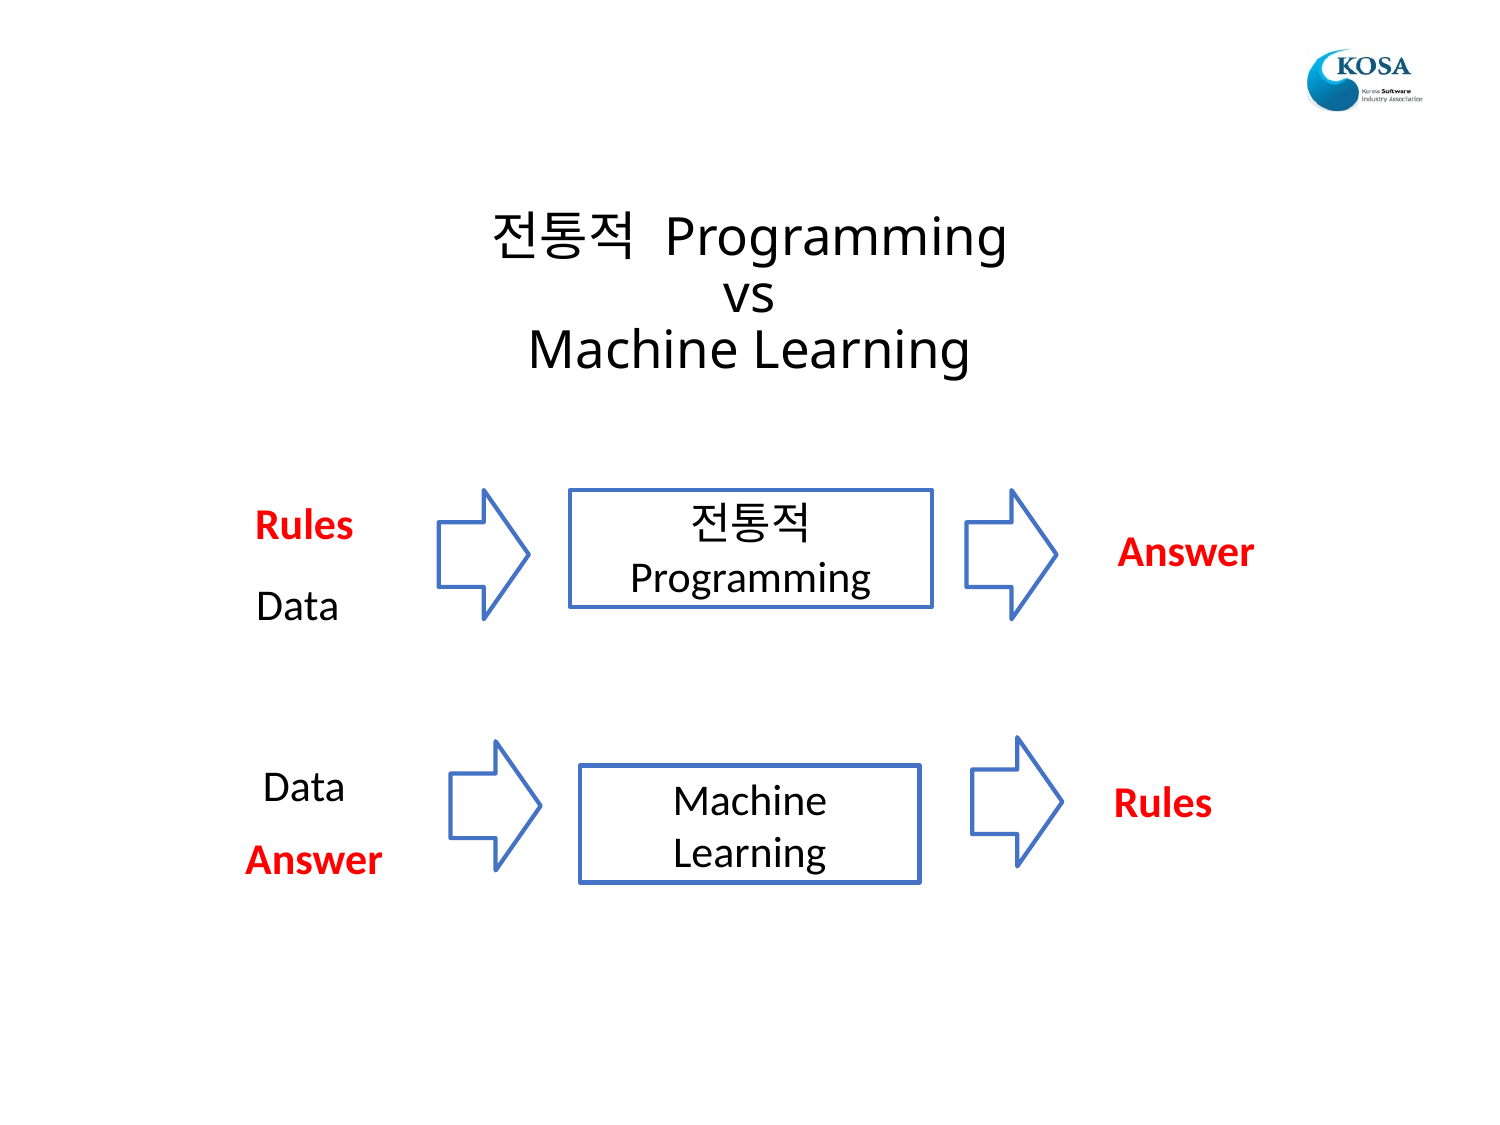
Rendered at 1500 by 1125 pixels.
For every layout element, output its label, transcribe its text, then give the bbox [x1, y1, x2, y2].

title 전통적 Programming vs Machine Learning [109, 202, 1391, 419]
text_box [438, 489, 529, 620]
text_box Answer [1111, 516, 1262, 581]
text_box Answer [239, 824, 390, 889]
picture [1306, 48, 1423, 112]
text_box Machine Learning [580, 765, 920, 883]
text_box Data [256, 751, 352, 817]
text_box [972, 737, 1063, 867]
text_box Rules [248, 489, 360, 554]
text_box [450, 741, 541, 871]
text_box [966, 490, 1057, 620]
text_box Rules [1107, 767, 1219, 832]
text_box Data [250, 571, 346, 636]
text_box 전통적 Programming [570, 489, 932, 607]
